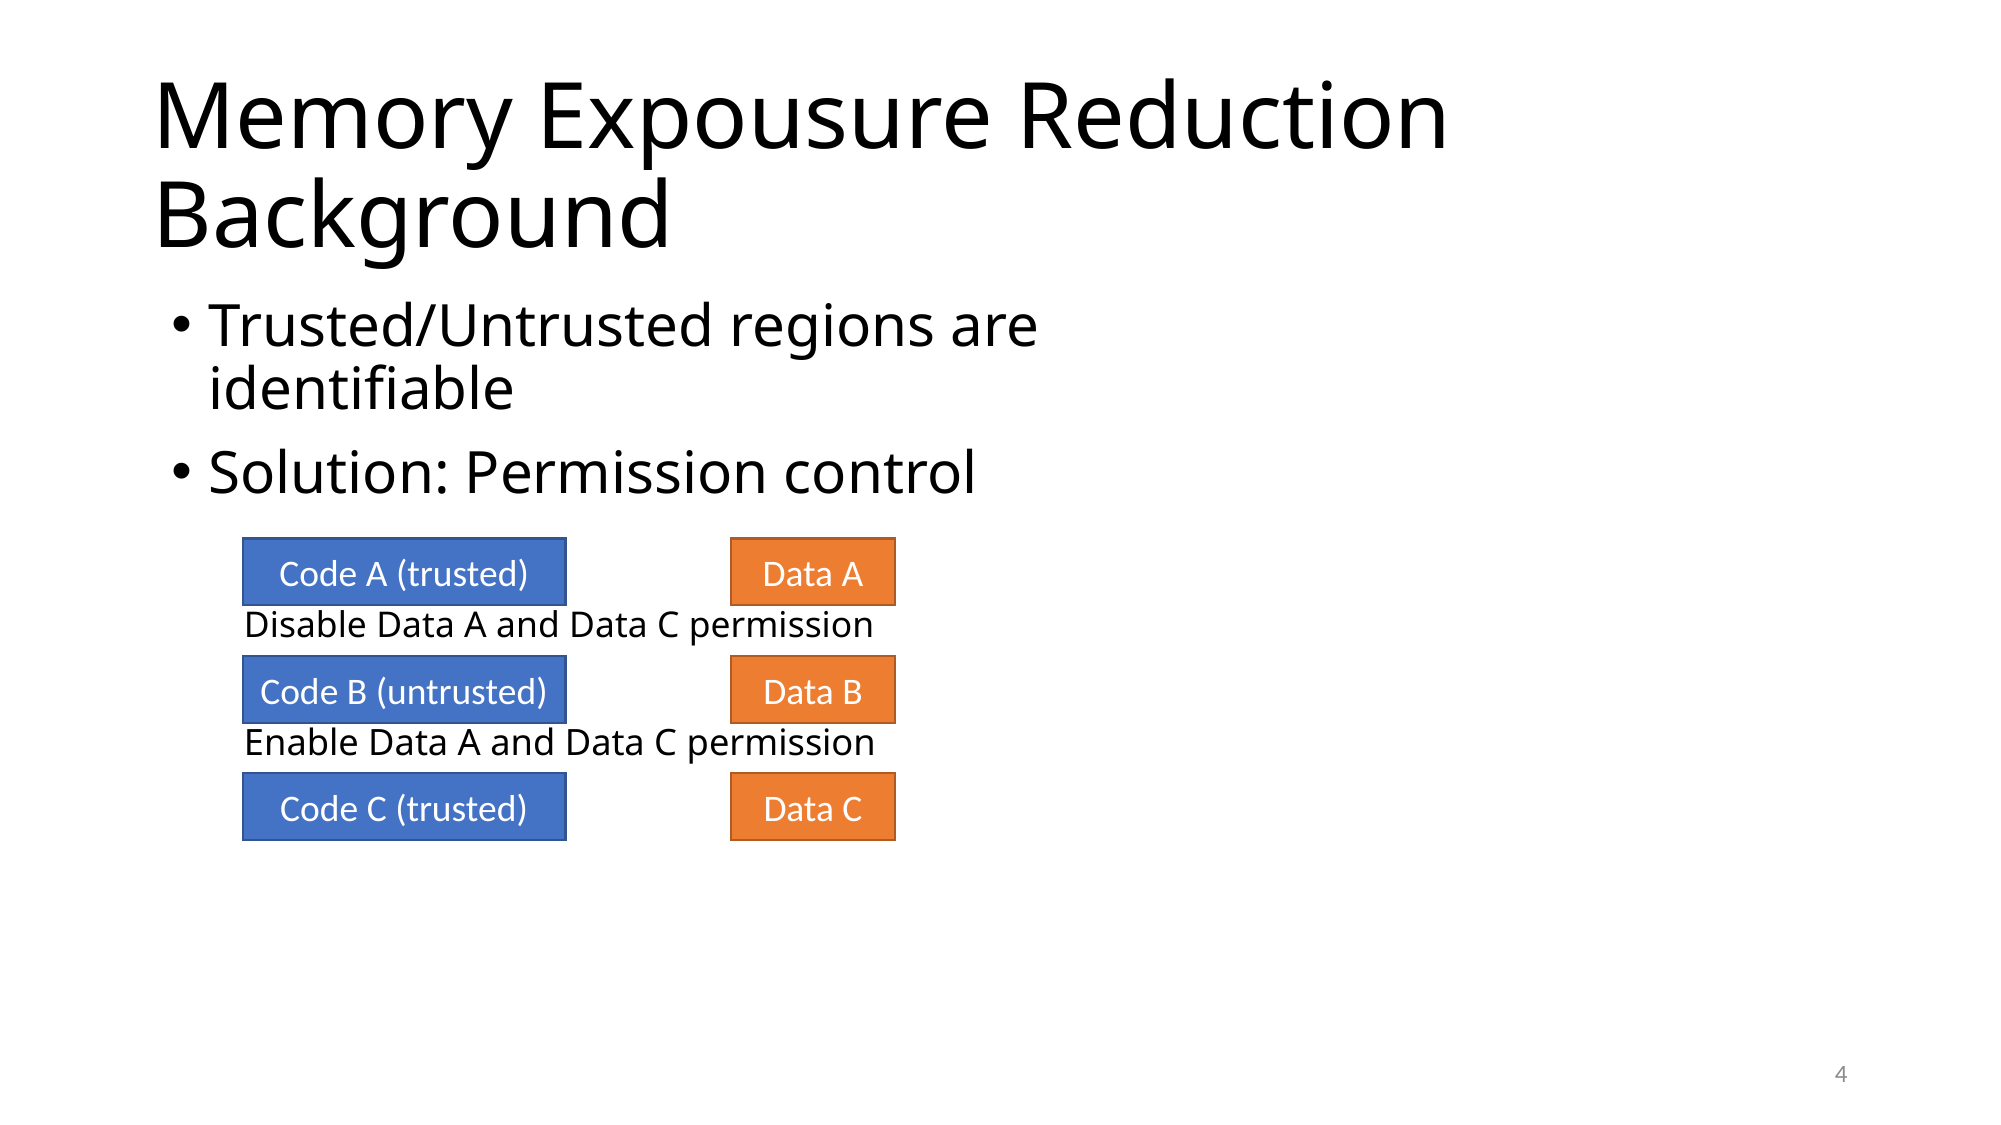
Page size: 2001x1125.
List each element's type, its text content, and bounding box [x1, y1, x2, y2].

text_box Data B [730, 655, 896, 724]
text_box Data C [730, 772, 896, 841]
text_box Enable Data A and Data C permission [229, 716, 895, 781]
slide_number 4 [1412, 1042, 1863, 1103]
text_box Code C (trusted) [242, 781, 567, 841]
text_box Disable Data A and Data C permission [229, 599, 895, 663]
text_box Code B (untrusted) [242, 663, 567, 716]
text_box Data A [730, 537, 896, 606]
title Memory Expousure Reduction Background [137, 59, 1863, 278]
text_box Trusted/Untrusted regions are identifiable Solution: Permission control [156, 288, 1173, 442]
text_box Code A (trusted) [242, 537, 567, 599]
